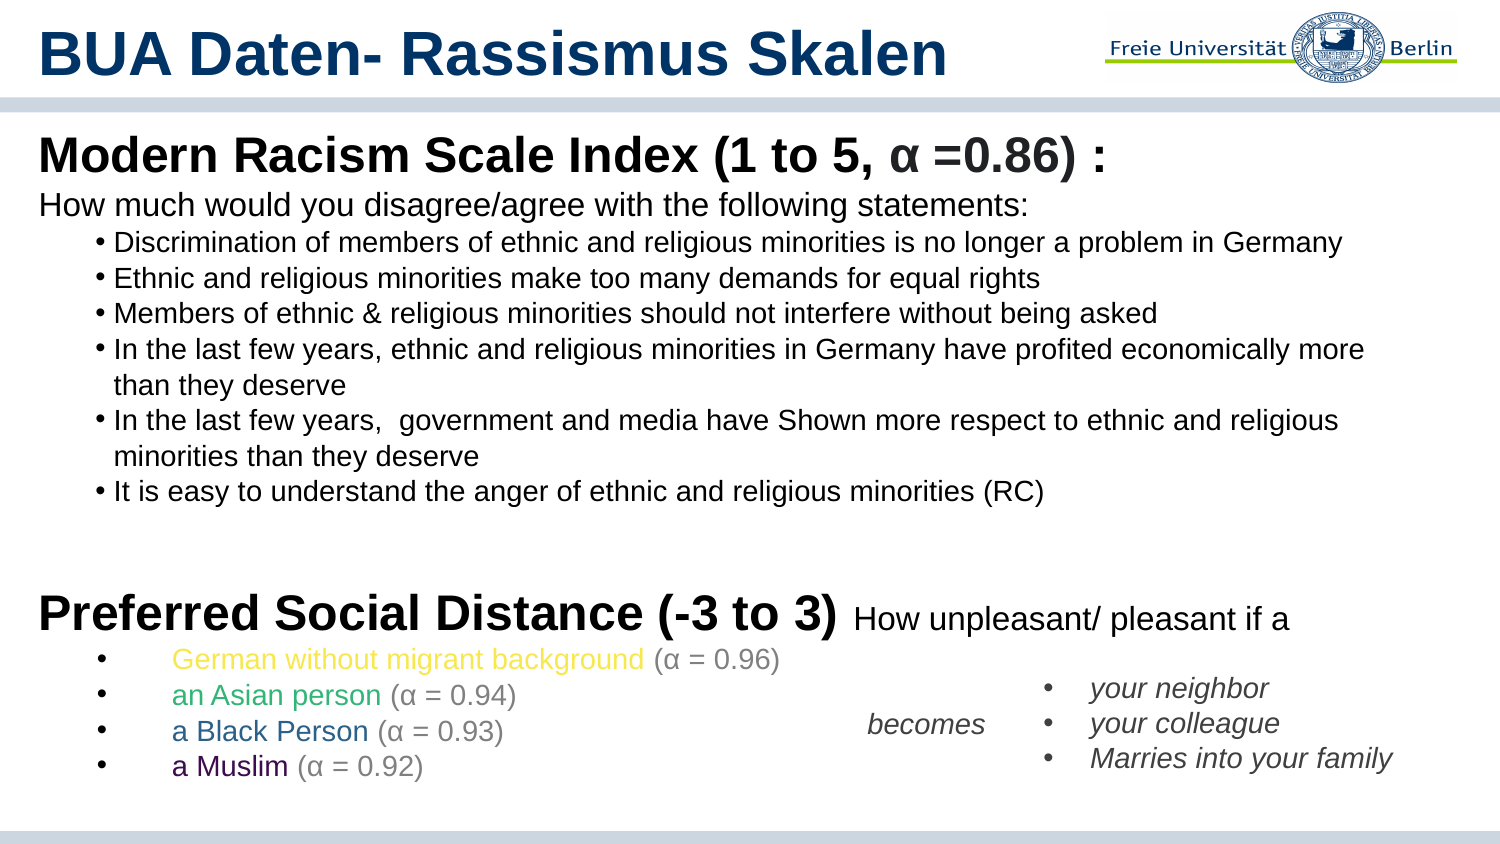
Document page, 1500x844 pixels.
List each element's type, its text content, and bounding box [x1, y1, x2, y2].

picture [1105, 12, 1457, 83]
text_box your neighbor your colleague Marries into your family [925, 662, 1481, 782]
text_box becomes [750, 697, 1069, 748]
title BUA Daten- Rassismus Skalen [38, 12, 1098, 83]
list Modern Racism Scale Index (1 to 5, α =0.86) : How much would you disagree/agree with the following statements: Discrimination of members of ethnic and religious minorities is no longer a problem in Germany Ethnic and religious minorities make too many demands for equal rights Members of ethnic & religious minorities should not interfere without being asked In the last few years, ethnic and religious minorities in Germany have profited economically more than they deserve In the last few years, government and media have Shown more respect to ethnic and religious minorities than they deserve It is easy to understand the anger of ethnic and religious minorities (RC) Preferred Social Distance (-3 to 3) How unpleasant/ pleasant if a German without migrant background (α = 0.96) an Asian person (α = 0.94) a Black Person (α = 0.93) a Muslim (α = 0.92) [38, 120, 1427, 817]
